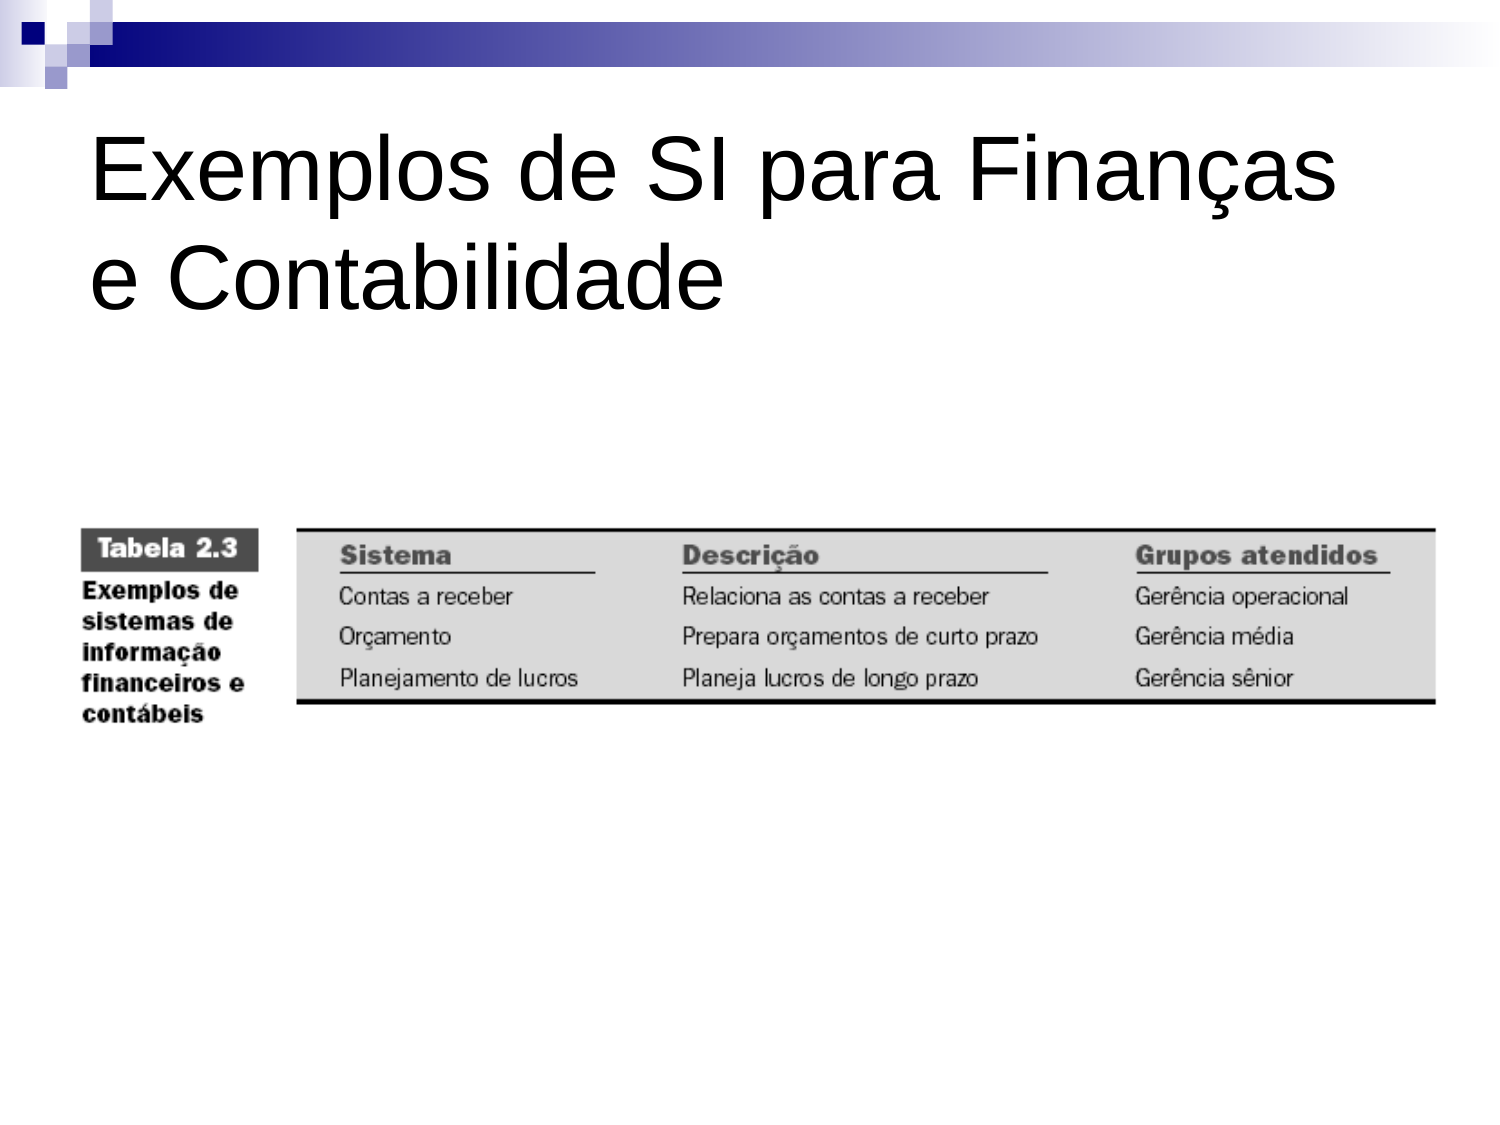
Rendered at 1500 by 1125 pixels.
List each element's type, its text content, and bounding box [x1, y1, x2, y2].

title Exemplos de SI para Finanças e Contabilidade [74, 74, 1426, 362]
picture [75, 524, 1448, 734]
